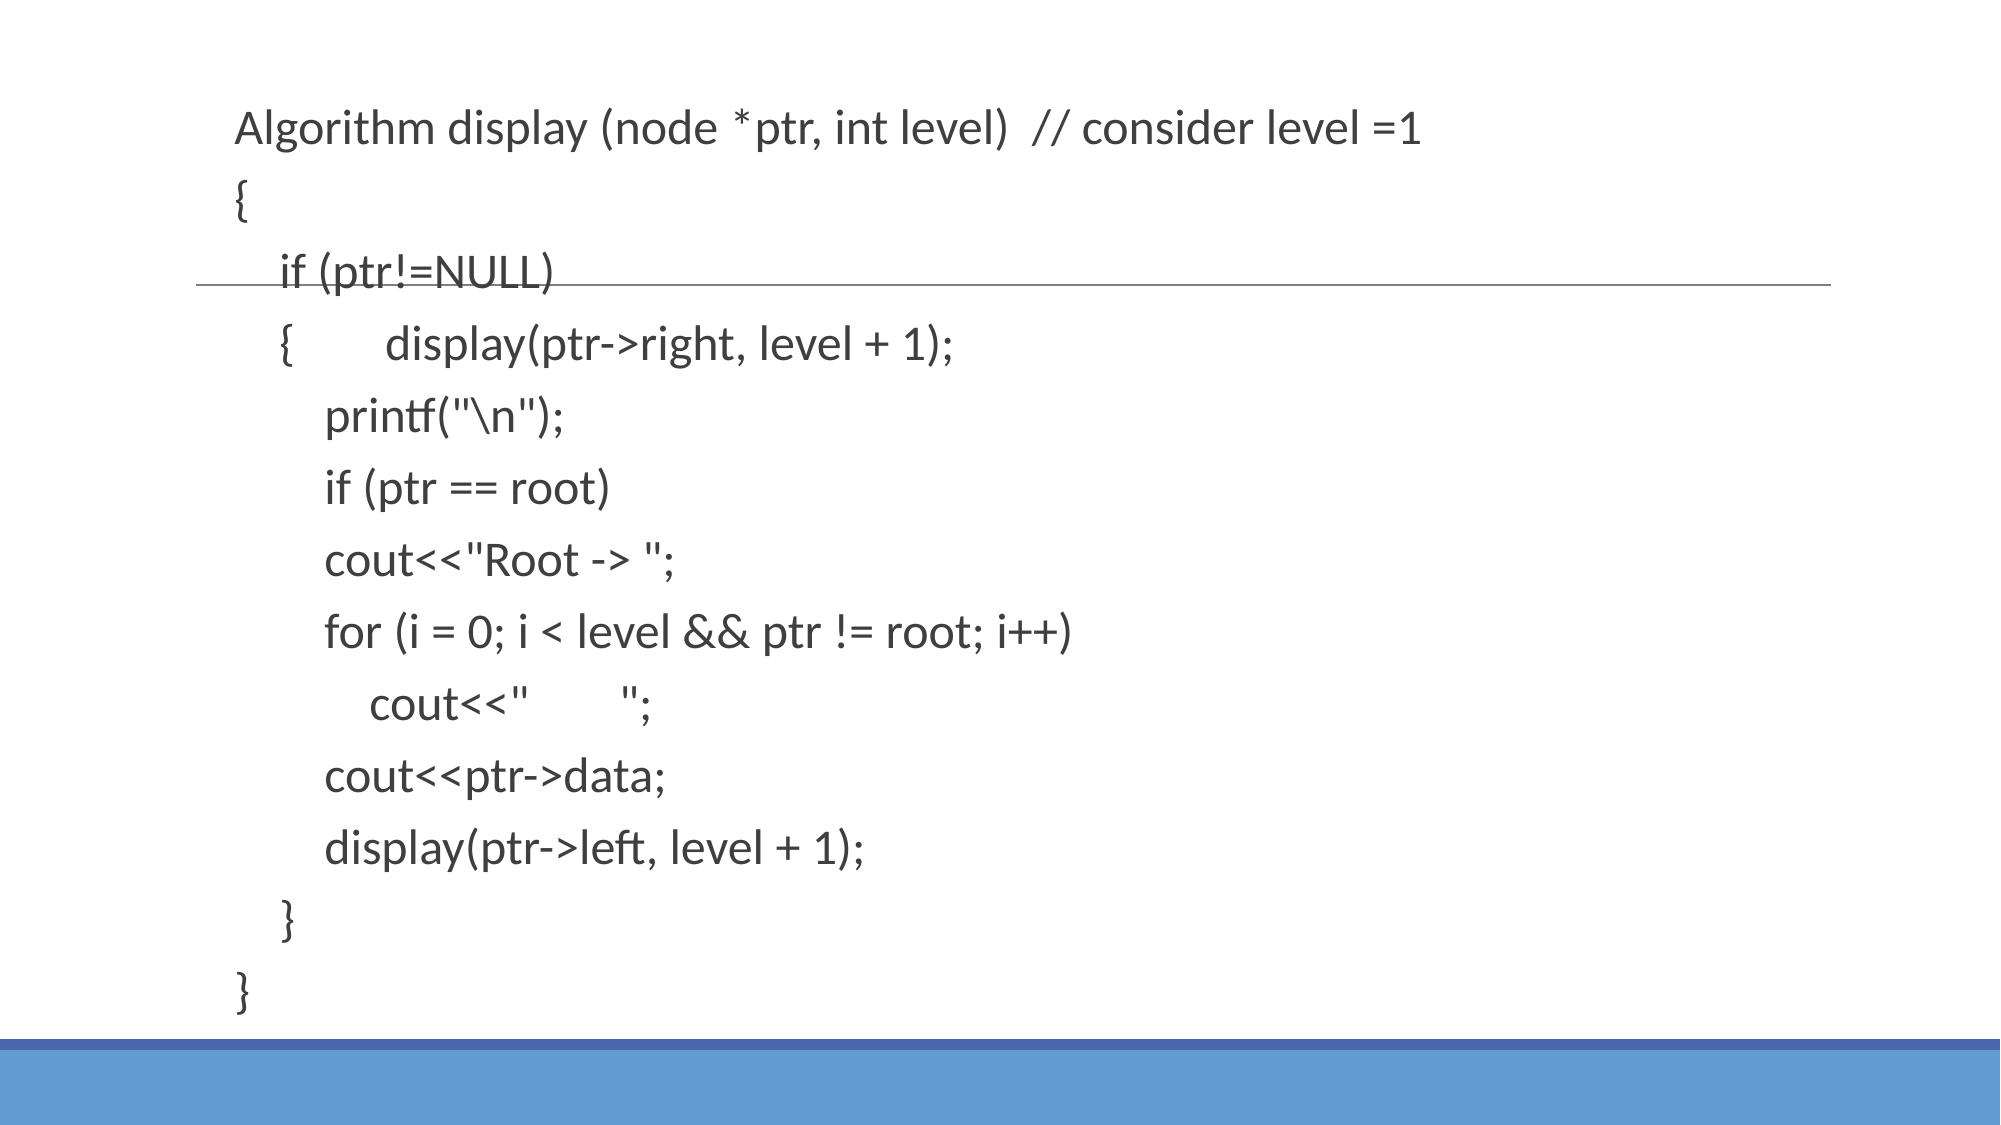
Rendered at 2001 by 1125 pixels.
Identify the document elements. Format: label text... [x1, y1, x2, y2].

list Algorithm display (node *ptr, int level) // consider level =1 { if (ptr!=NULL) { display(ptr->right, level + 1); printf("\n"); if (ptr == root) cout<<"Root -> "; for (i = 0; i < level && ptr != root; i++) cout<<" "; cout<<ptr->data; display(ptr->left, level + 1); } } [159, 75, 1810, 1032]
